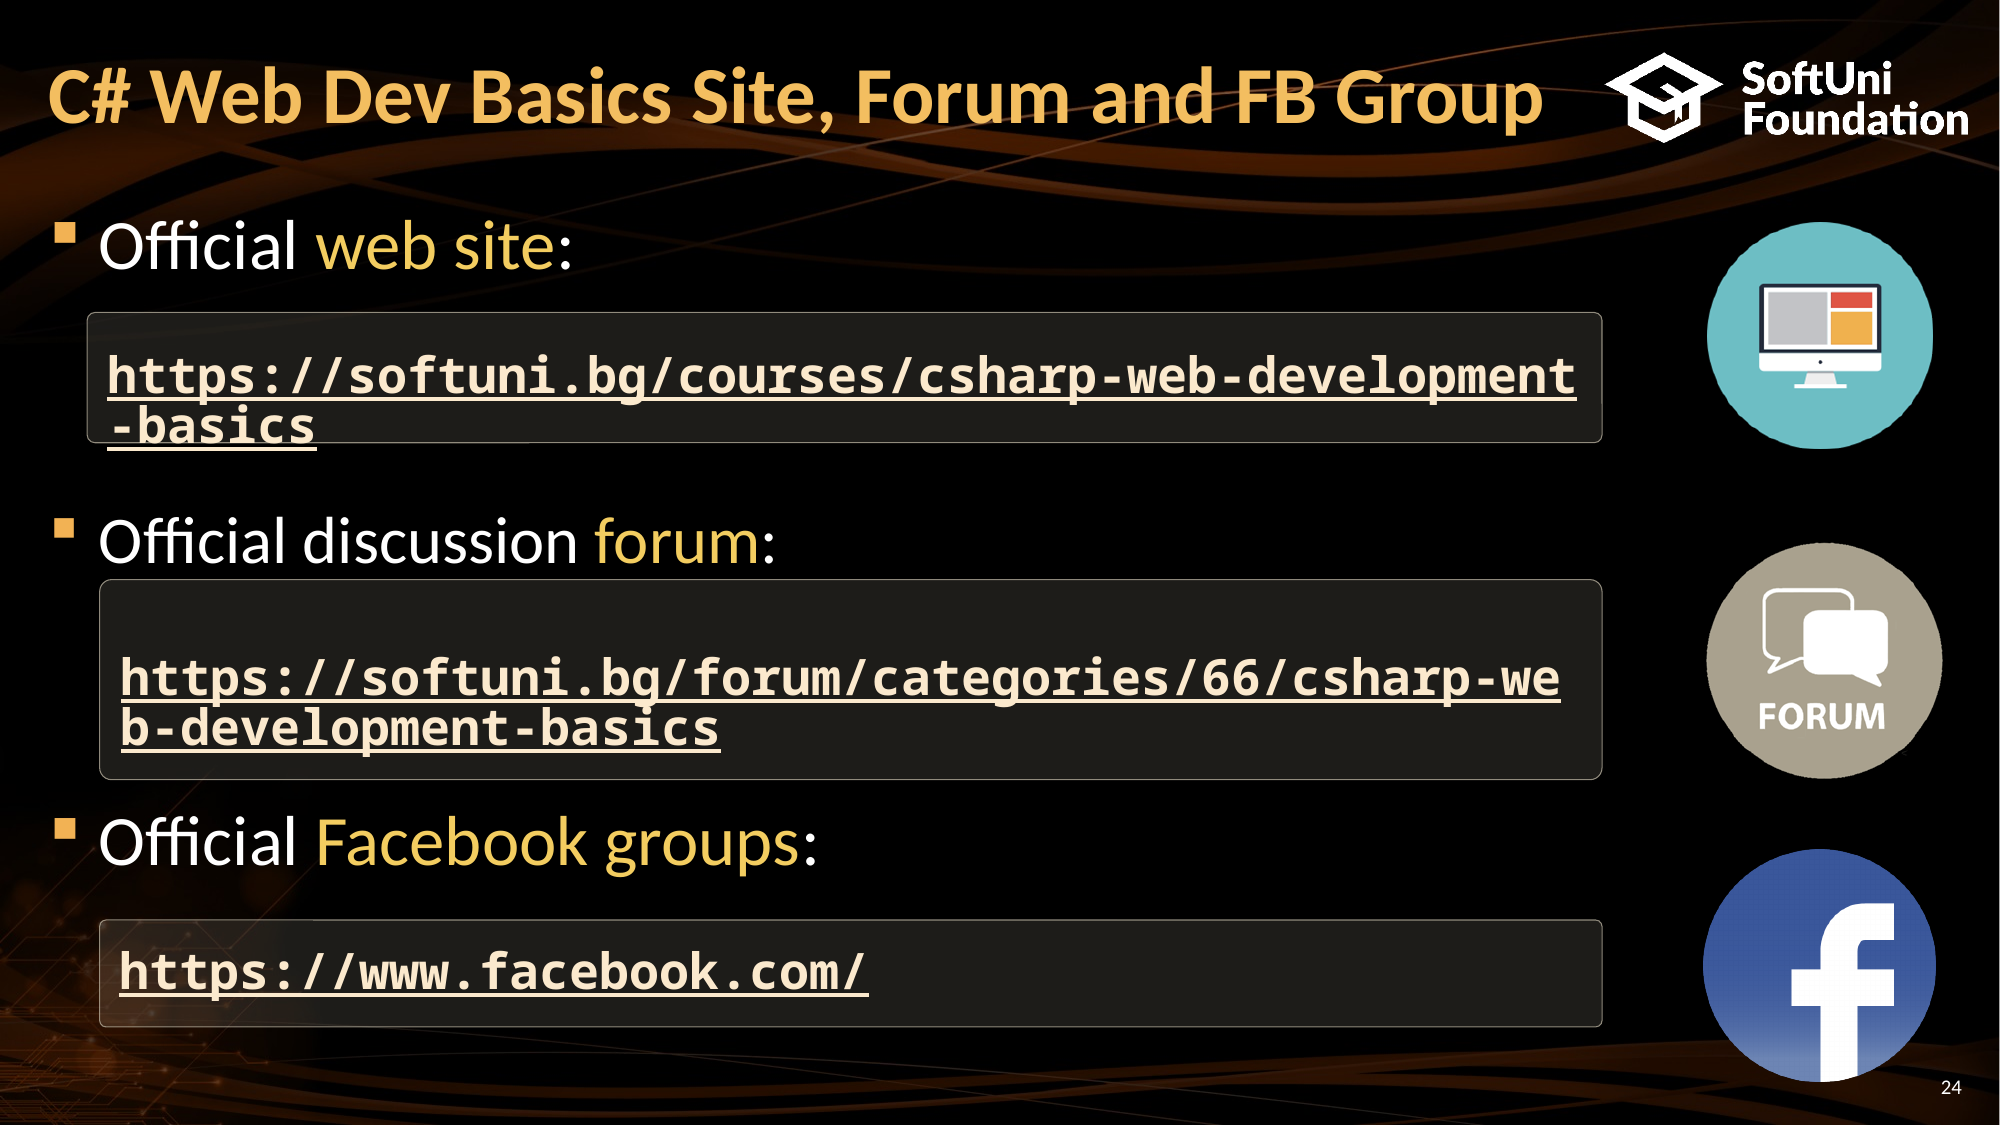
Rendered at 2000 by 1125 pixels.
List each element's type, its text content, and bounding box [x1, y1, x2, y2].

text_box https://www.facebook.com/ [99, 919, 1603, 1027]
picture [0, 0, 2000, 1125]
title C# Web Dev Basics Site, Forum and FB Group [30, 6, 1602, 189]
list Official web site: Official discussion forum: Official Facebook groups: [31, 188, 1968, 1103]
text_box https://softuni.bg/forum/categories/66/csharp-web-development-basics [99, 579, 1603, 780]
text_box https://softuni.bg/courses/csharp-web-development-basics [87, 312, 1603, 443]
